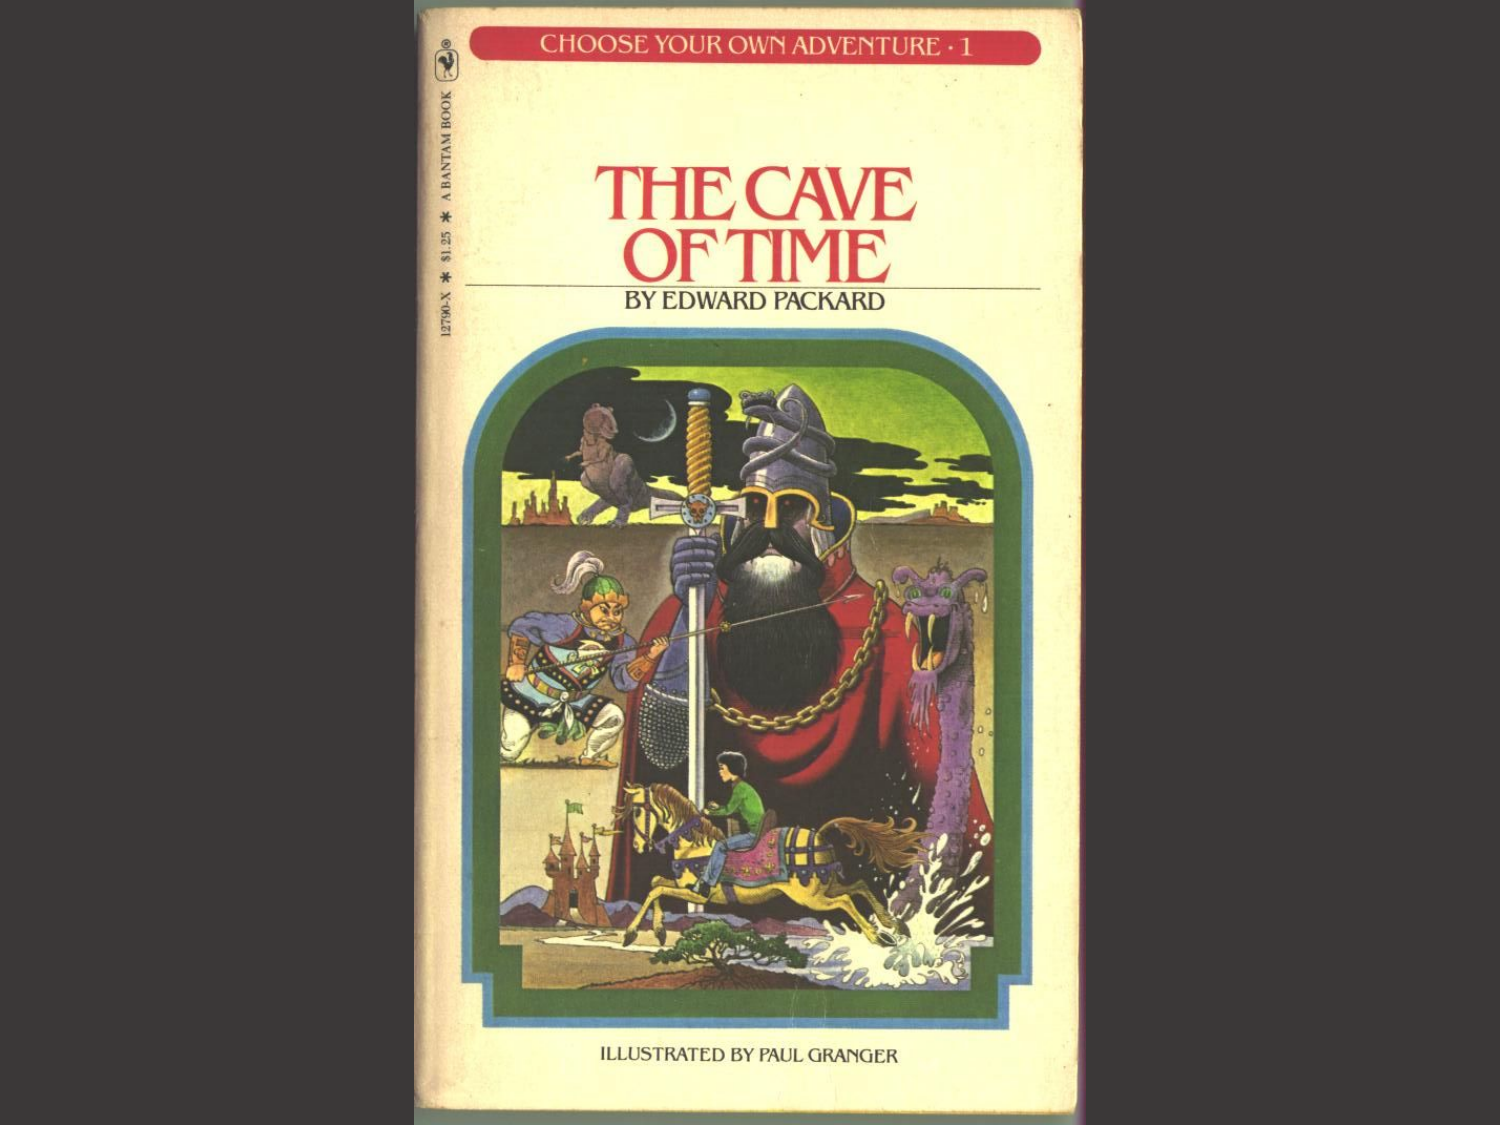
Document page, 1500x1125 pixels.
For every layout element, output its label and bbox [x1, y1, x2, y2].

picture [414, 0, 1086, 1125]
